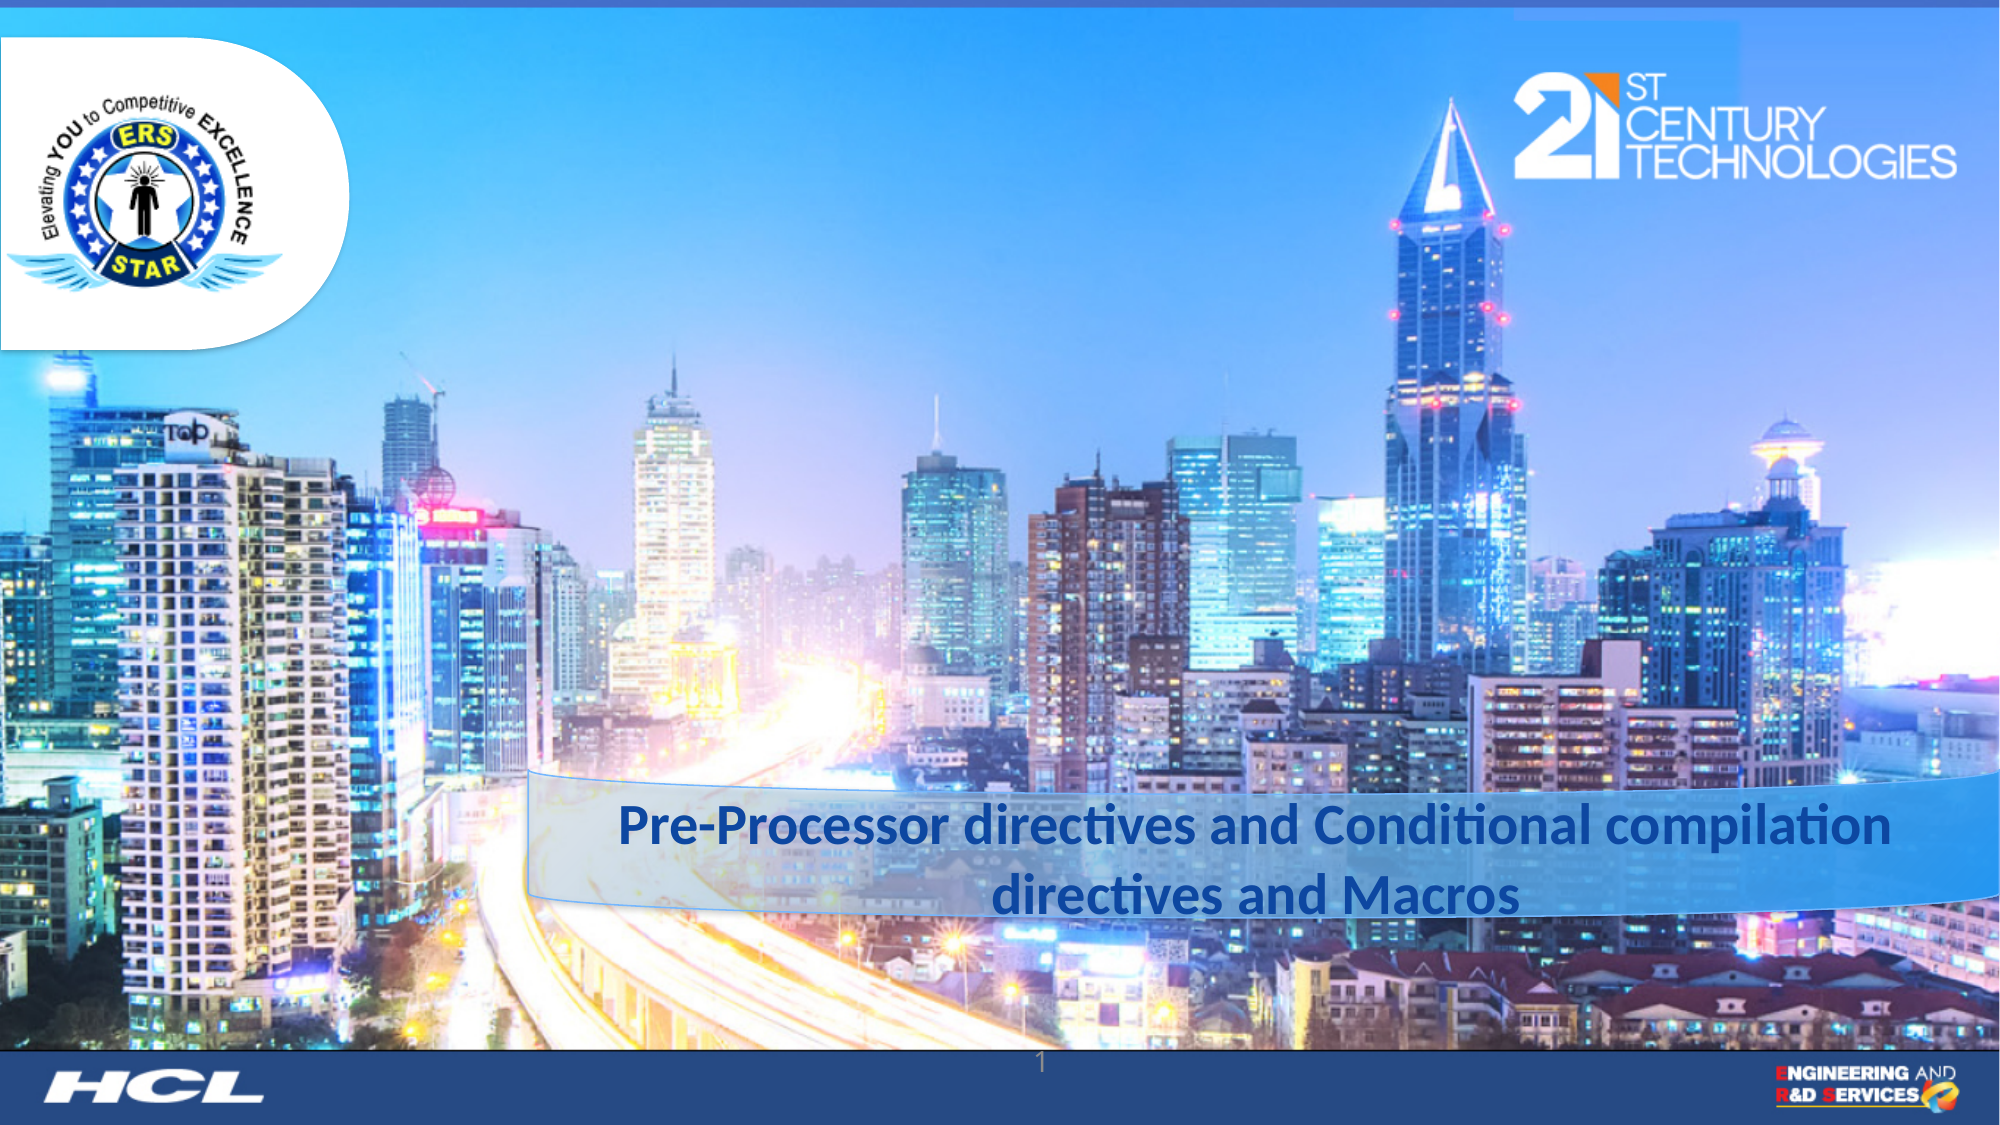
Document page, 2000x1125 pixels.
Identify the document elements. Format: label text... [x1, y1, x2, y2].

picture [0, 0, 2000, 1125]
slide_number 1 [808, 1033, 1275, 1094]
text_box Pre-Processor directives and Conditional compilation directives and Macros [512, 787, 2000, 925]
